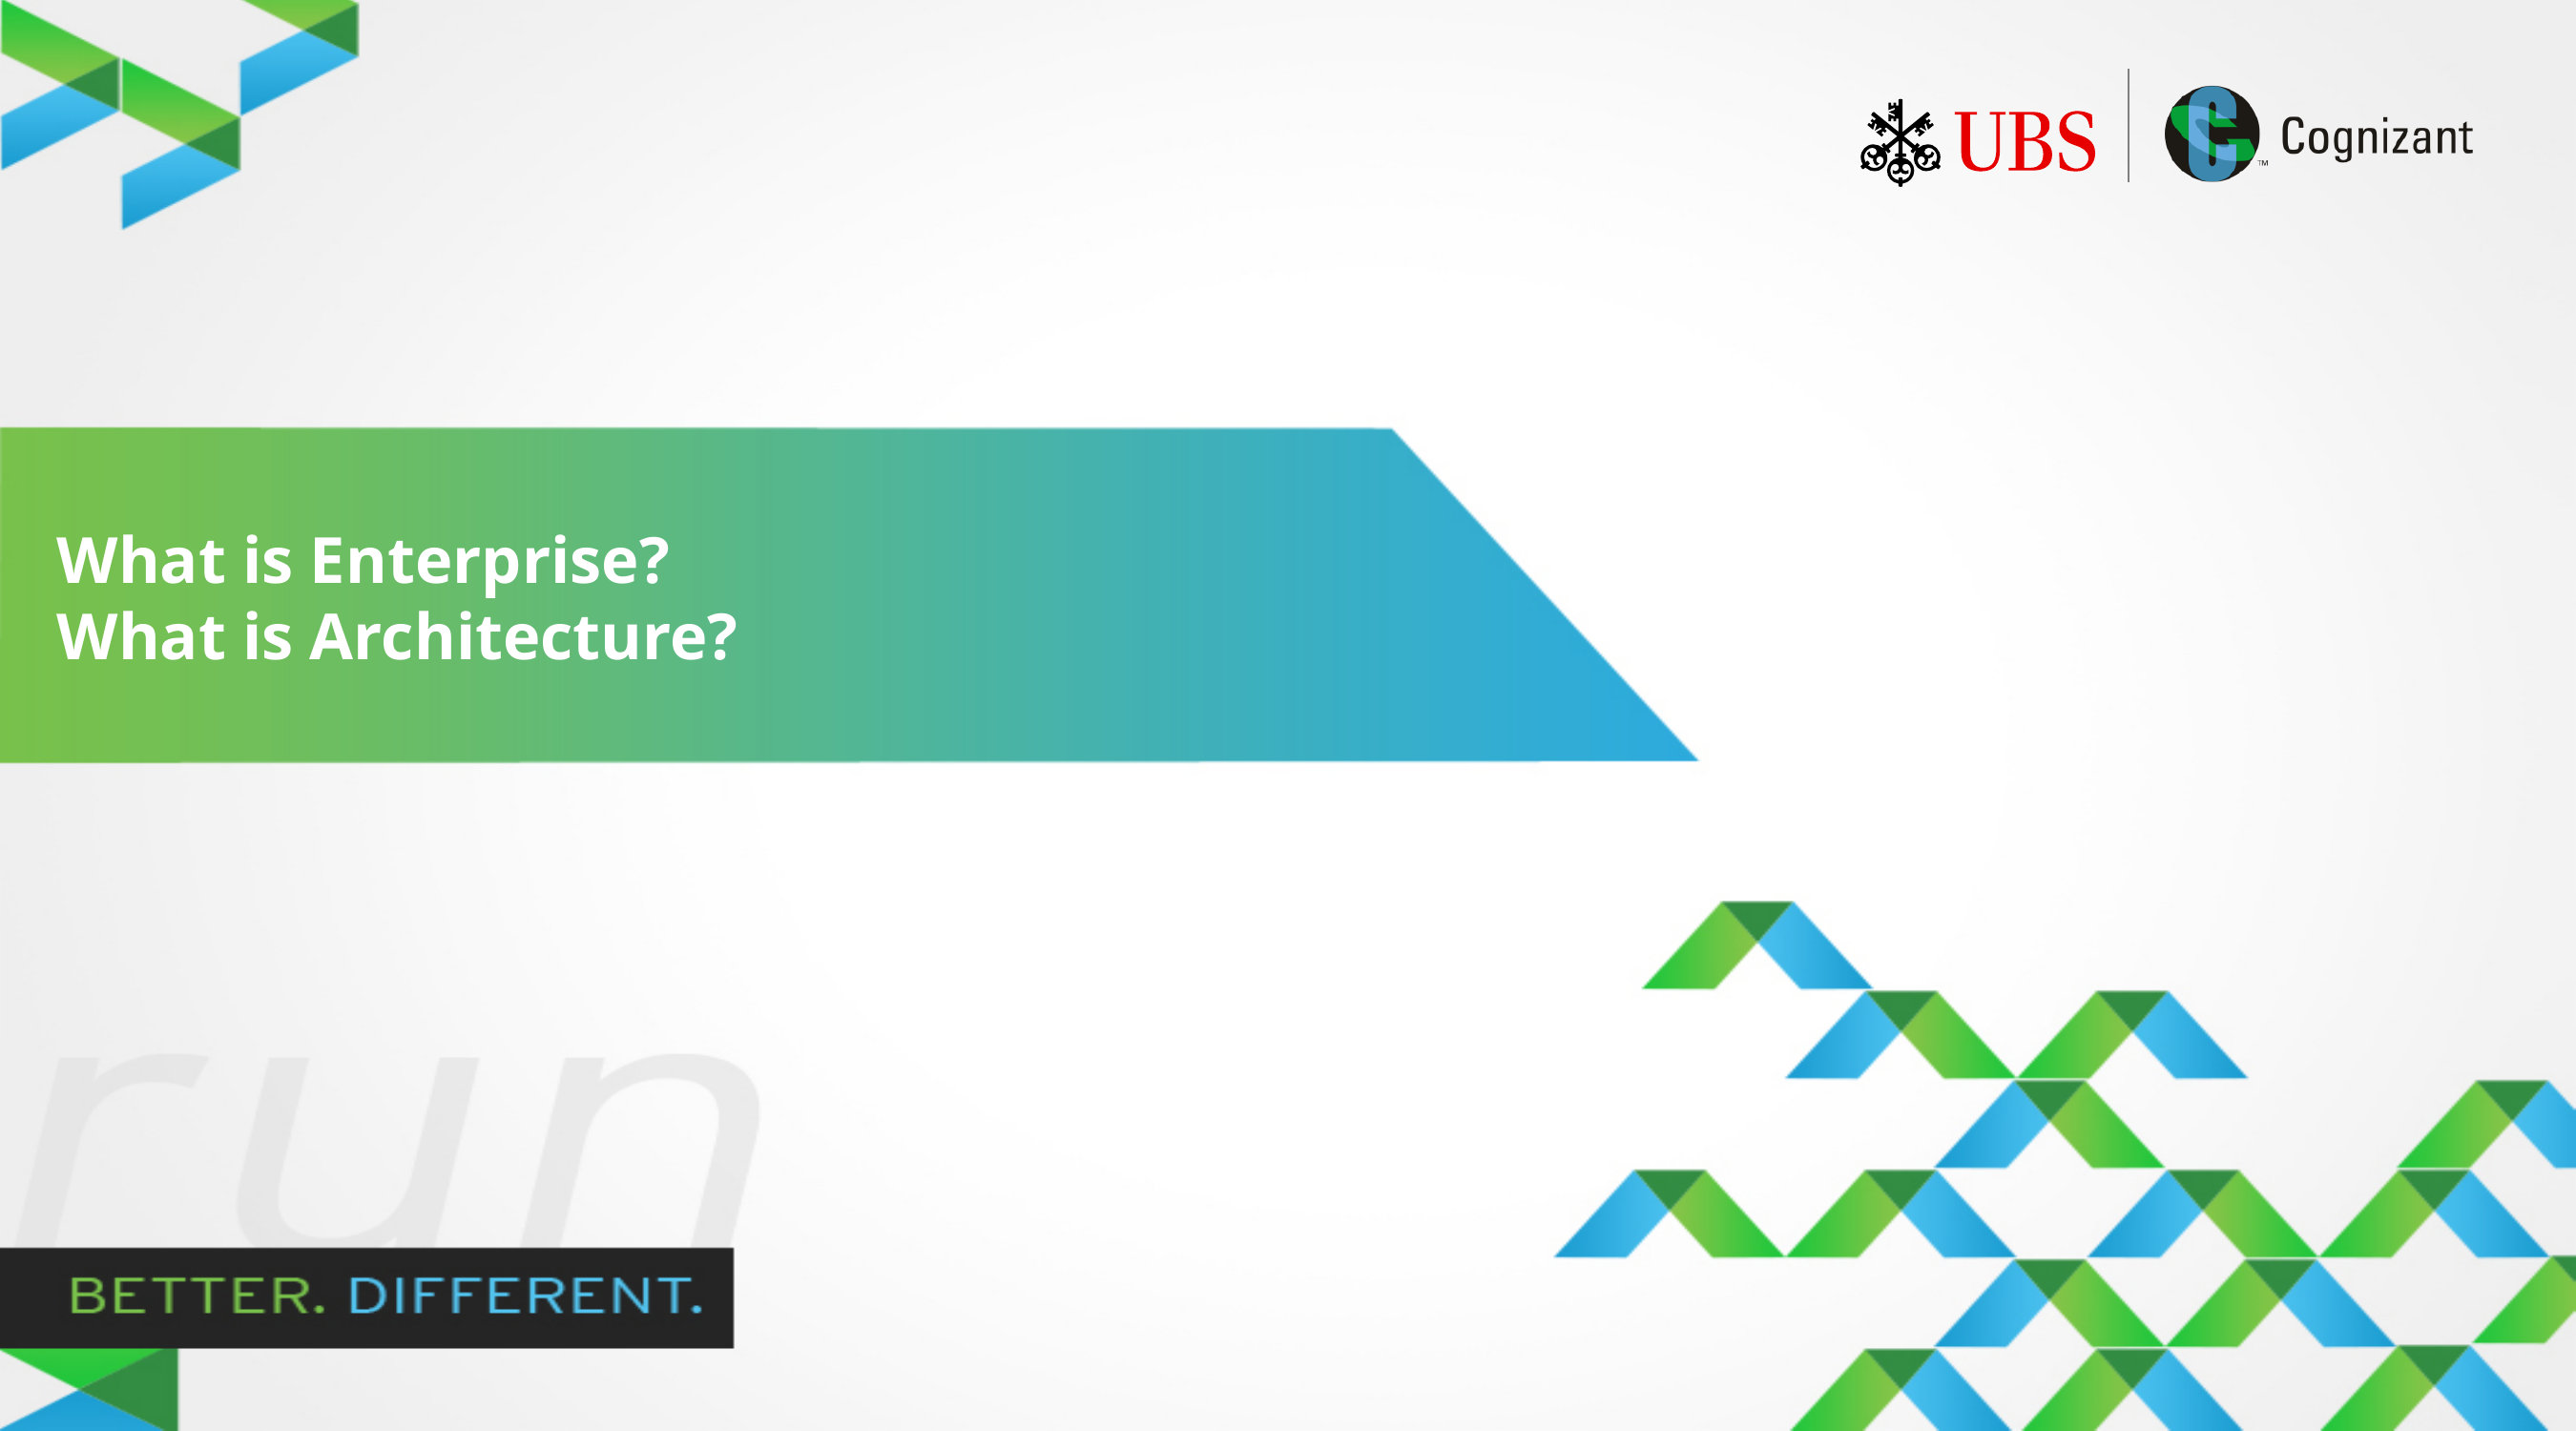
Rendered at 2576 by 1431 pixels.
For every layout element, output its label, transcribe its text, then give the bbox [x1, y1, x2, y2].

picture [0, 0, 2576, 1431]
title What is Enterprise? What is Architecture? [43, 477, 1396, 716]
